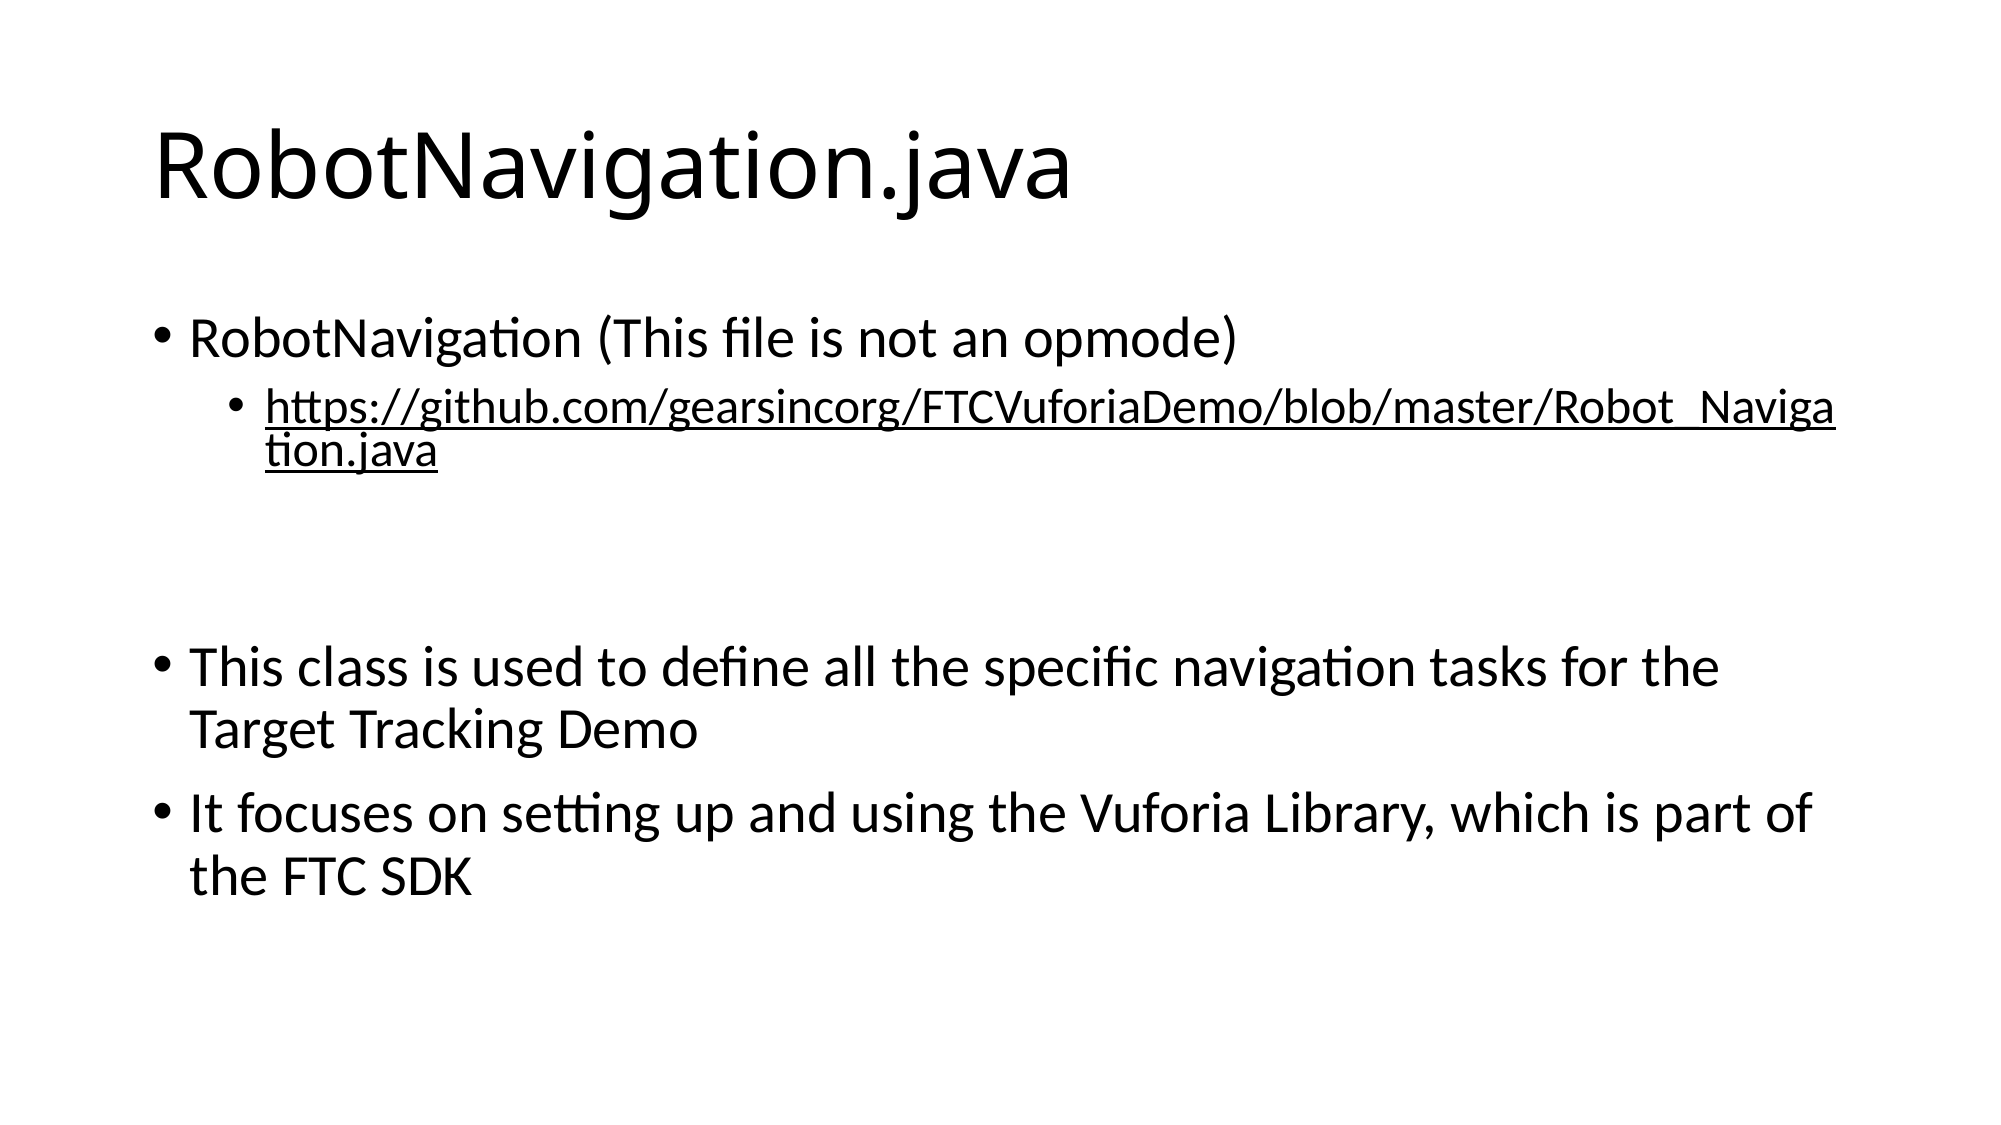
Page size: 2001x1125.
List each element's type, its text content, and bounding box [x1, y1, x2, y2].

list RobotNavigation (This file is not an opmode) https://github.com/gearsincorg/FTCVuforiaDemo/blob/master/Robot_Navigation.java This class is used to define all the specific navigation tasks for the Target Tracking Demo It focuses on setting up and using the Vuforia Library, which is part of the FTC SDK [137, 299, 1863, 1014]
title RobotNavigation.java [137, 59, 1863, 278]
